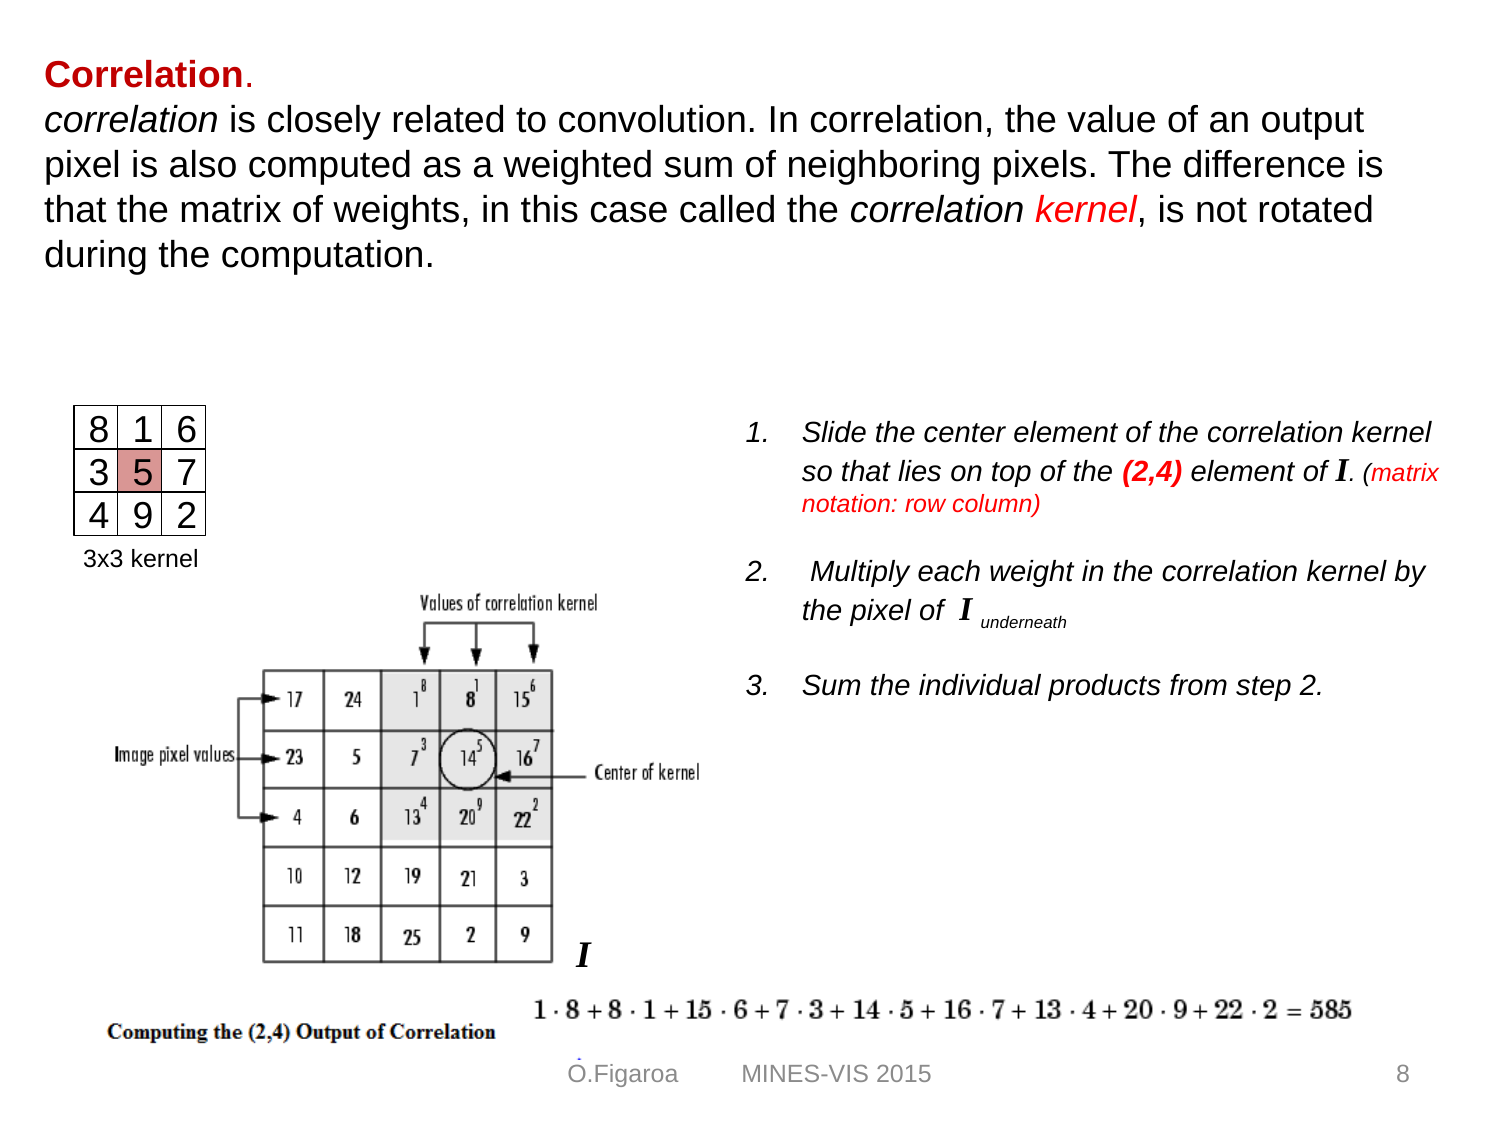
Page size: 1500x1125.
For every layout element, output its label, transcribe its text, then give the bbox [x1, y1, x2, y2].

text_box Slide the center element of the correlation kernel so that lies on top of the (2,4) element of I. (matrix notation: row column) Multiply each weight in the correlation kernel by the pixel of I underneath Sum the individual products from step 2. [730, 405, 1483, 709]
footer O.Figaroa MINES-VIS 2015 [512, 1044, 988, 1103]
text_box Correlation. correlation is closely related to convolution. In correlation, the value of an output pixel is also computed as a weighted sum of neighboring pixels. The difference is that the matrix of weights, in this case called the correlation kernel, is not rotated during the computation. [29, 42, 1400, 283]
slide_number 8 [1074, 1042, 1425, 1103]
picture [95, 576, 1367, 1060]
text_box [72, 405, 210, 578]
